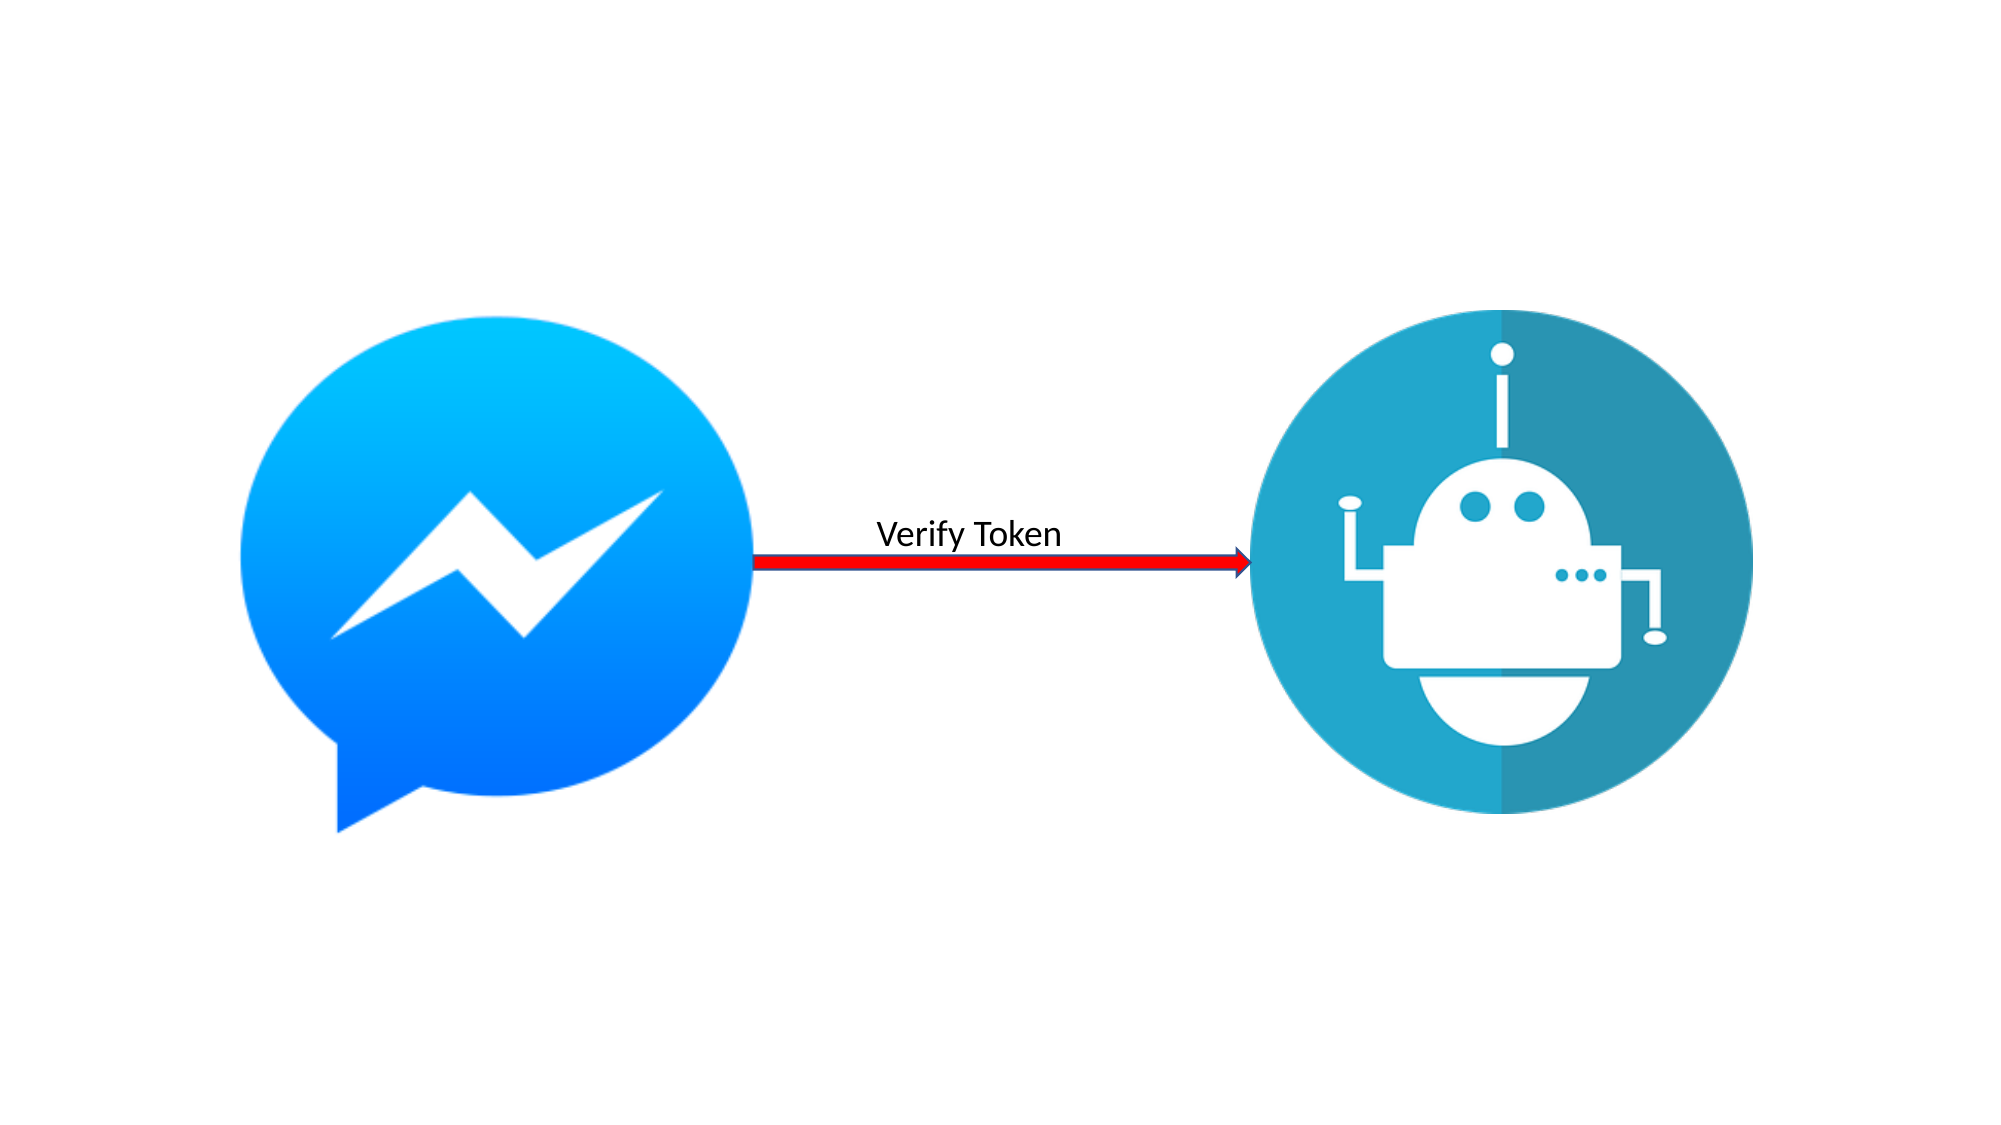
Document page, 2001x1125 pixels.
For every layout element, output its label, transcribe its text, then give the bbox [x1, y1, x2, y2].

picture [1250, 310, 1753, 814]
text_box [832, 546, 1250, 579]
picture [163, 228, 832, 897]
text_box Verify Token [861, 501, 1078, 562]
